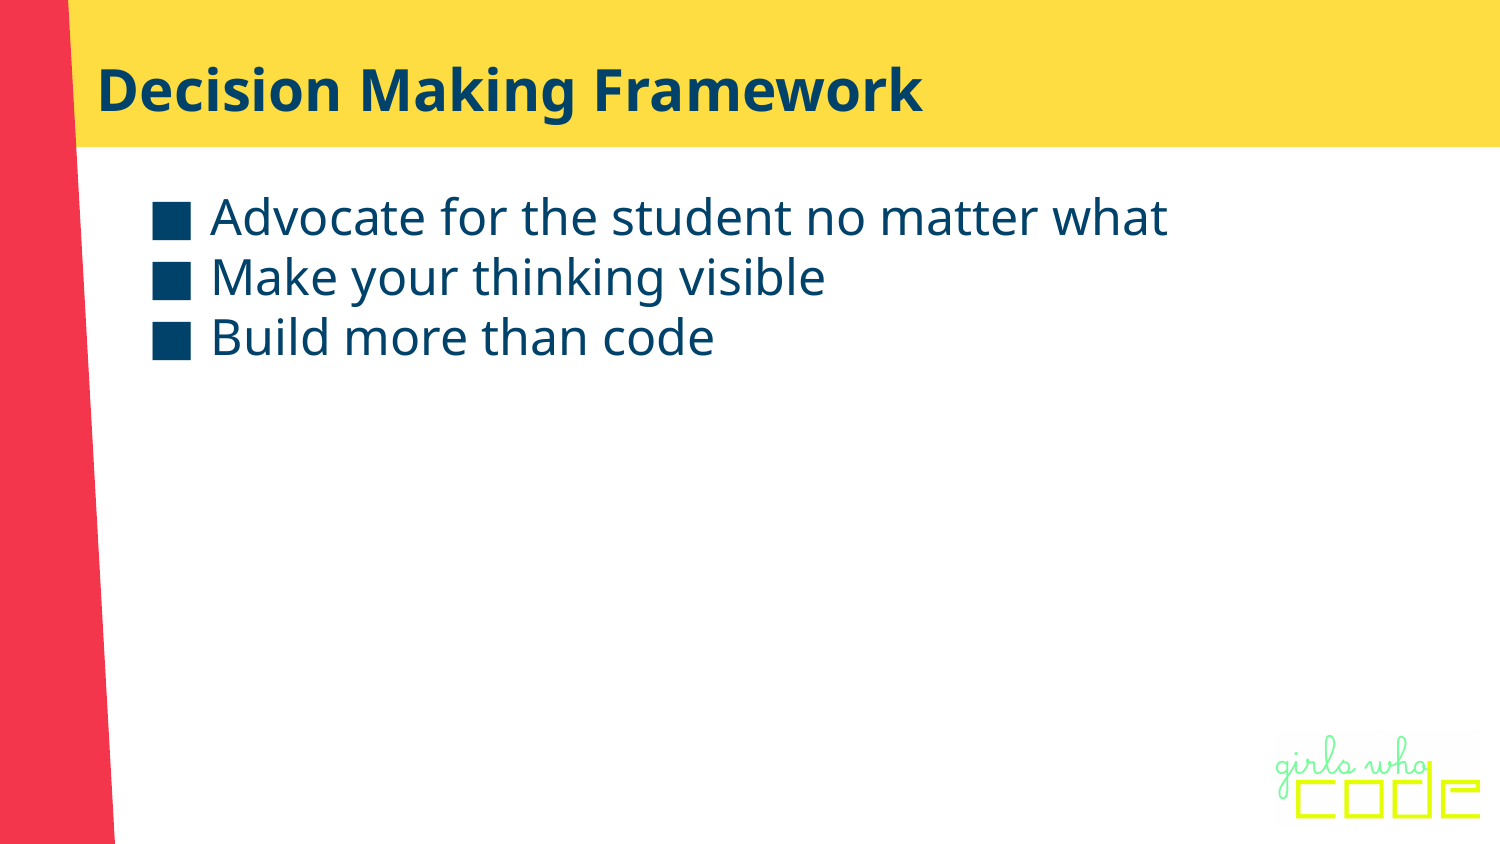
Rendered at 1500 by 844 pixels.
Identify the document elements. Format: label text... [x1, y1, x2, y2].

picture [1276, 730, 1480, 826]
text_box Advocate for the student no matter what Make your thinking visible Build more than code [120, 170, 1500, 731]
text_box Decision Making Framework [81, 38, 1480, 133]
text_box [69, 0, 1500, 147]
text_box [0, 0, 115, 844]
